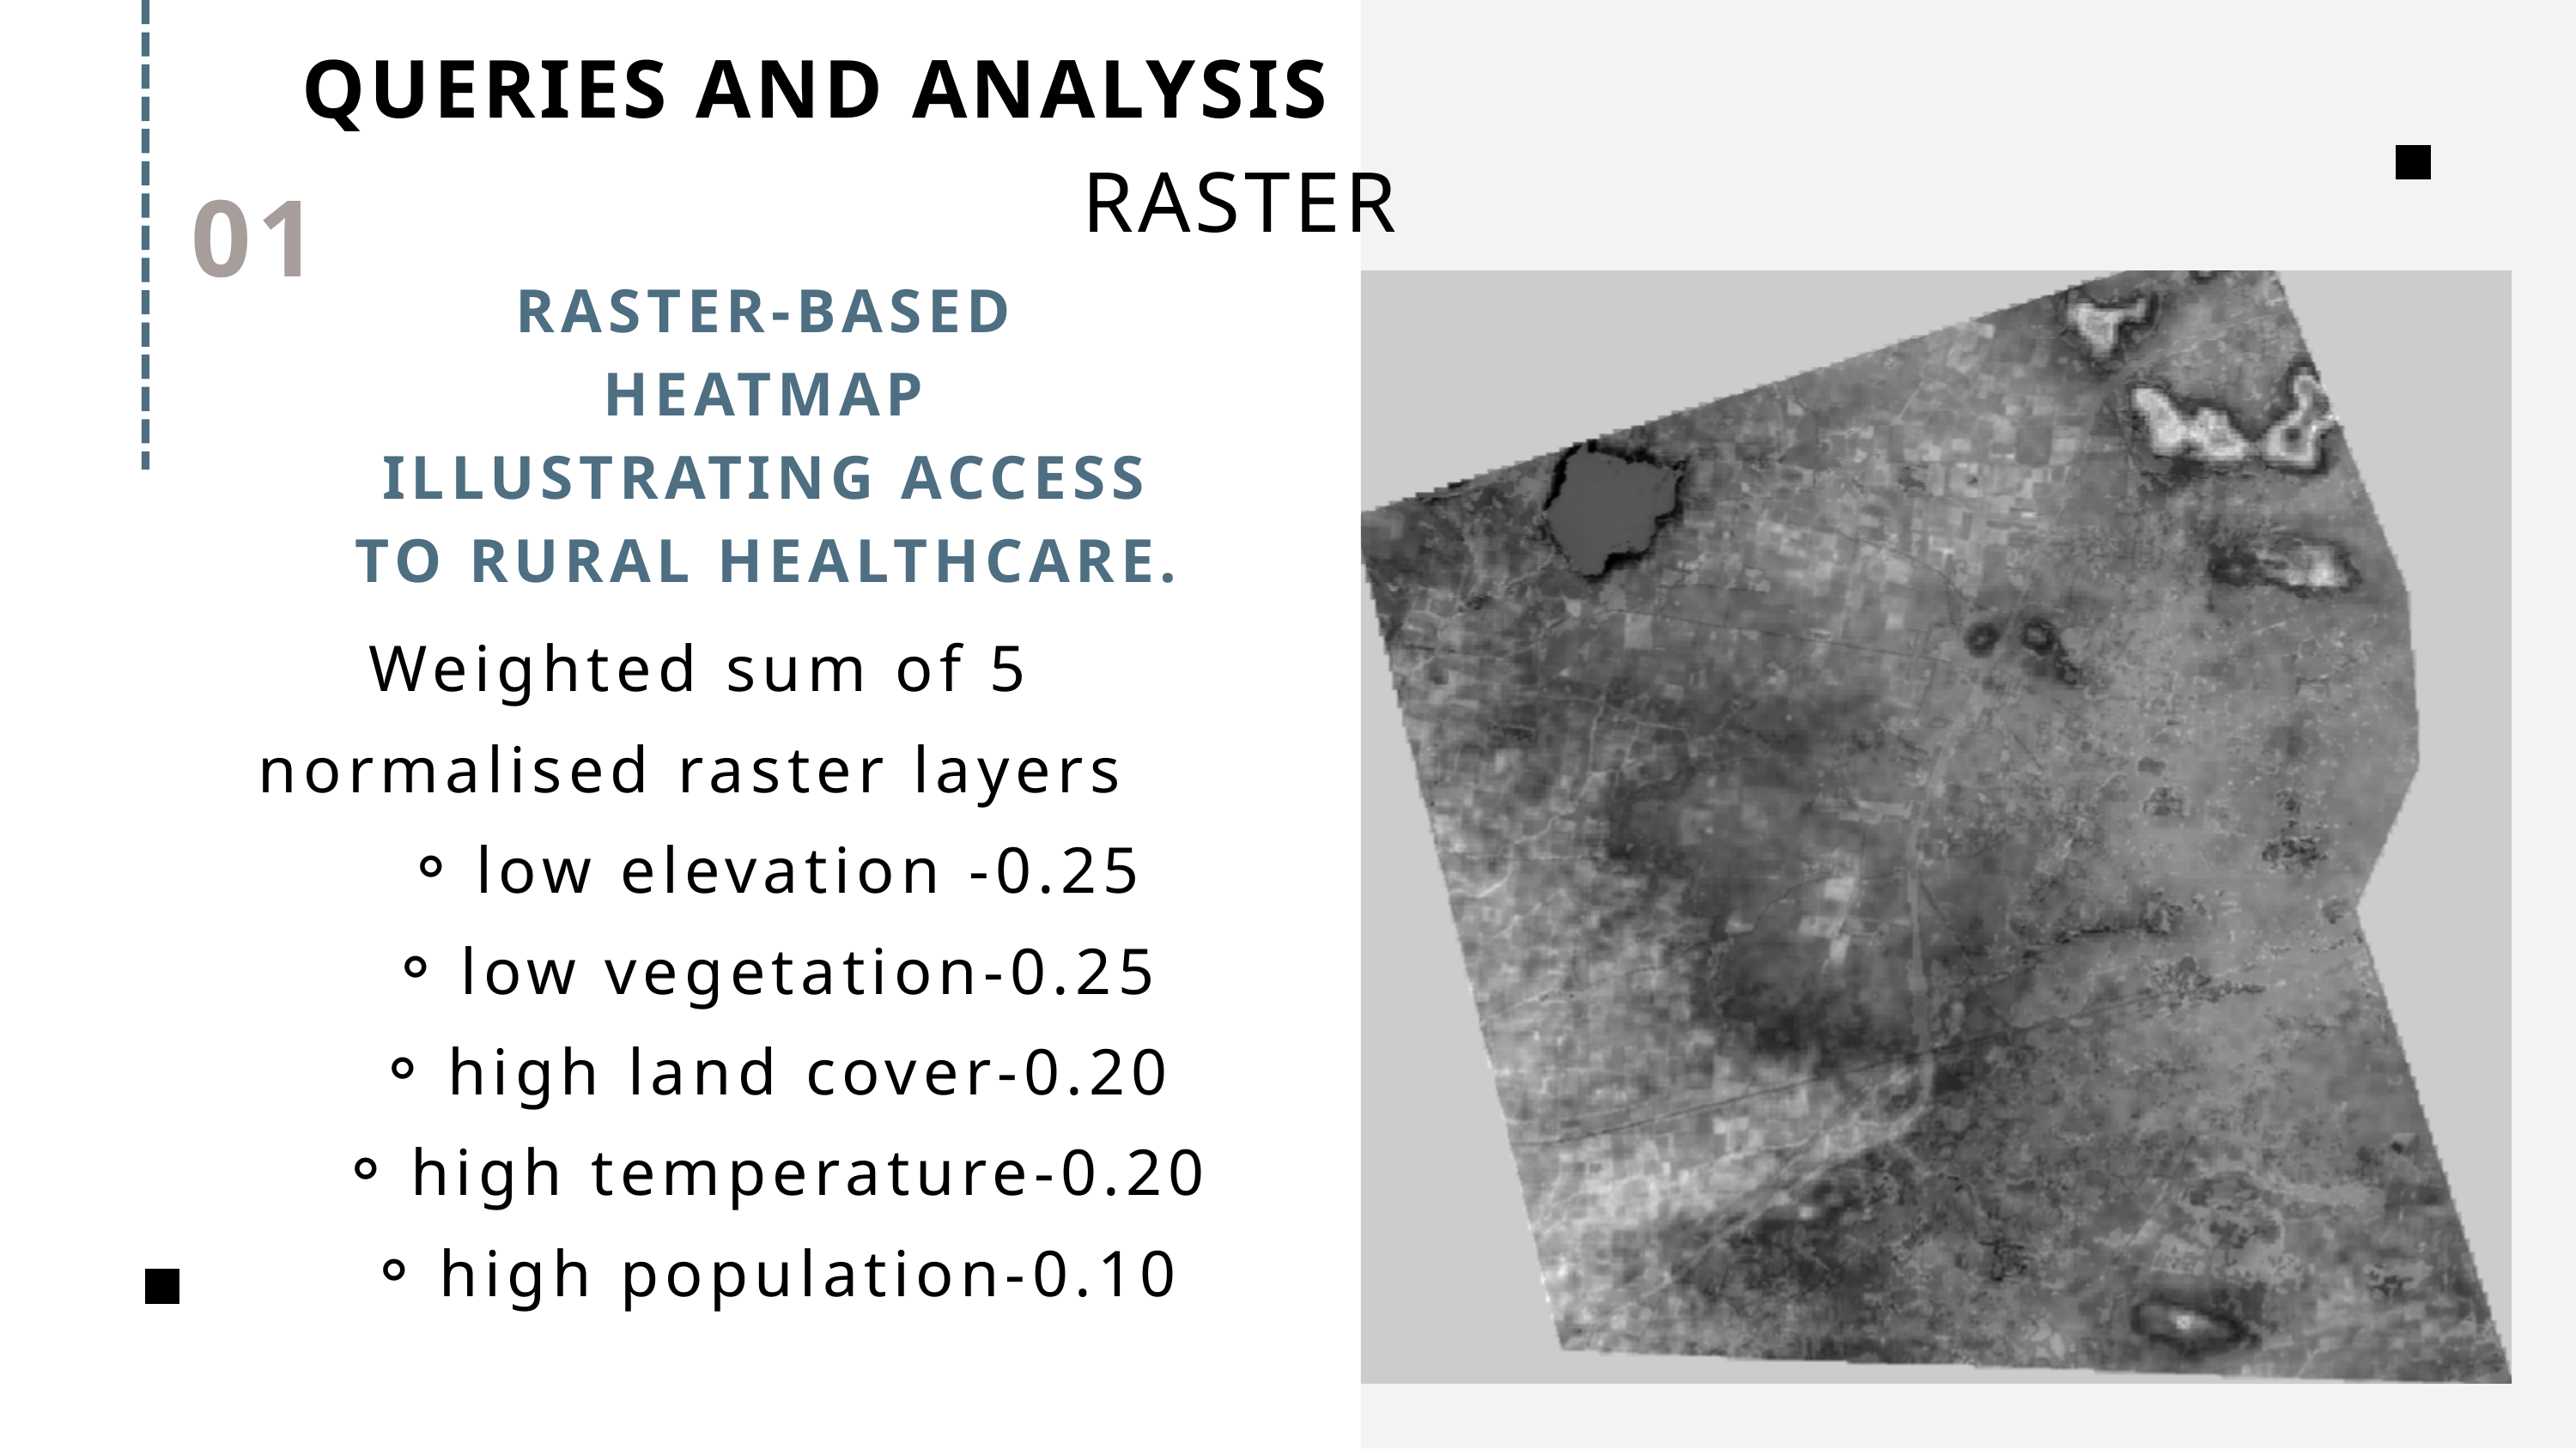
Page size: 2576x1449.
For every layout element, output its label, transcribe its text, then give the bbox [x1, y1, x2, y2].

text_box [144, 1268, 180, 1304]
text_box Weighted sum of 5 normalised raster layers low elevation -0.25 low vegetation-0.25 high land cover-0.20 high temperature-0.20 high population-0.10 [162, 603, 1240, 1310]
text_box RASTER-BASED HEATMAP ILLUSTRATING ACCESS TO RURAL HEALTHCARE. [346, 261, 1188, 595]
text_box RASTER [1041, 132, 1356, 249]
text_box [2396, 144, 2432, 180]
text_box 01 [162, 149, 347, 299]
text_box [1360, 0, 2576, 1449]
text_box QUERIES AND ANALYSIS [0, 22, 1356, 135]
